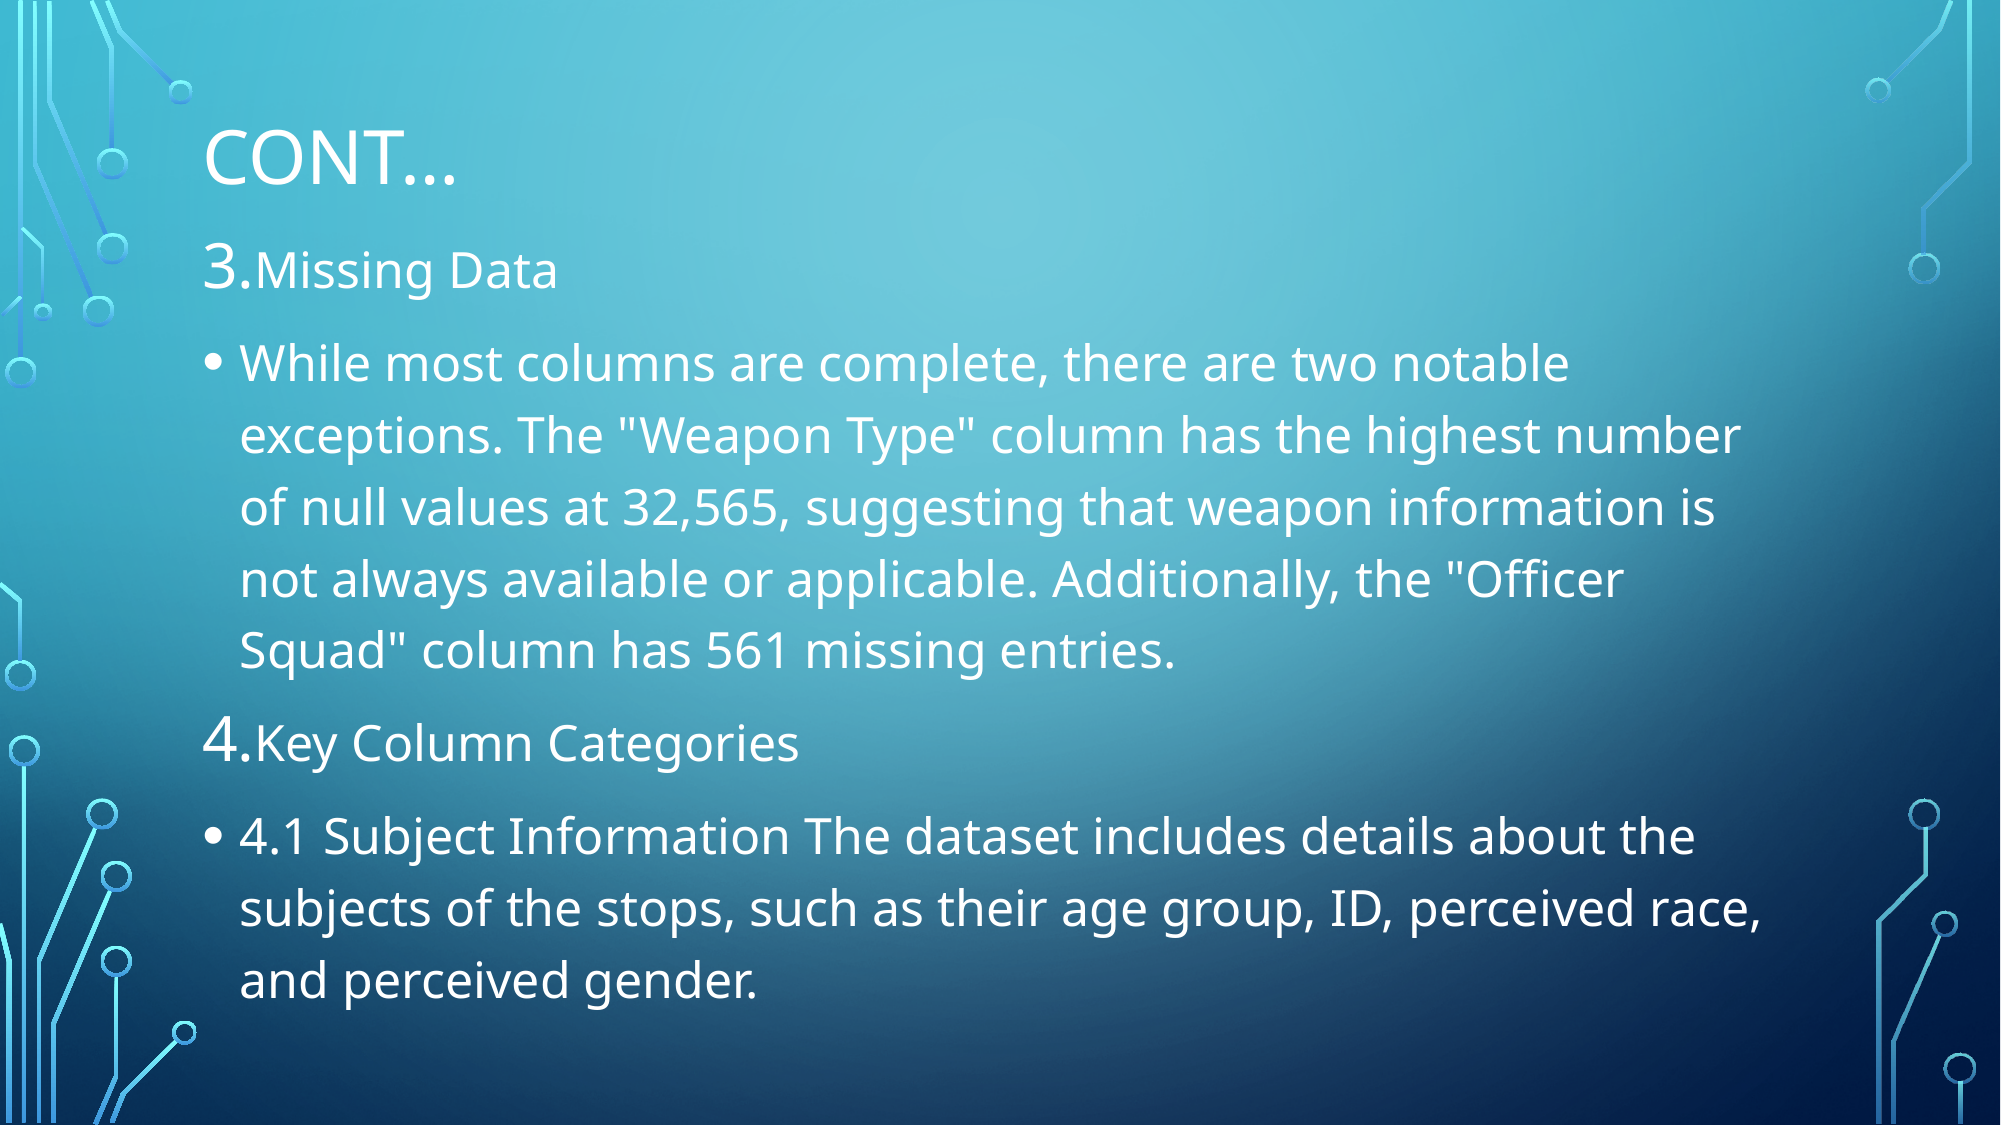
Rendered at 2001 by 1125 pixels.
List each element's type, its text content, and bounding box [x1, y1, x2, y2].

list Missing Data While most columns are complete, there are two notable exceptions. The "Weapon Type" column has the highest number of null values at 32,565, suggesting that weapon information is not always available or applicable. Additionally, the "Officer Squad" column has 561 missing entries. Key Column Categories 4.1 Subject Information The dataset includes details about the subjects of the stops, such as their age group, ID, perceived race, and perceived gender. [187, 218, 1813, 950]
title Cont… [187, 101, 1813, 218]
